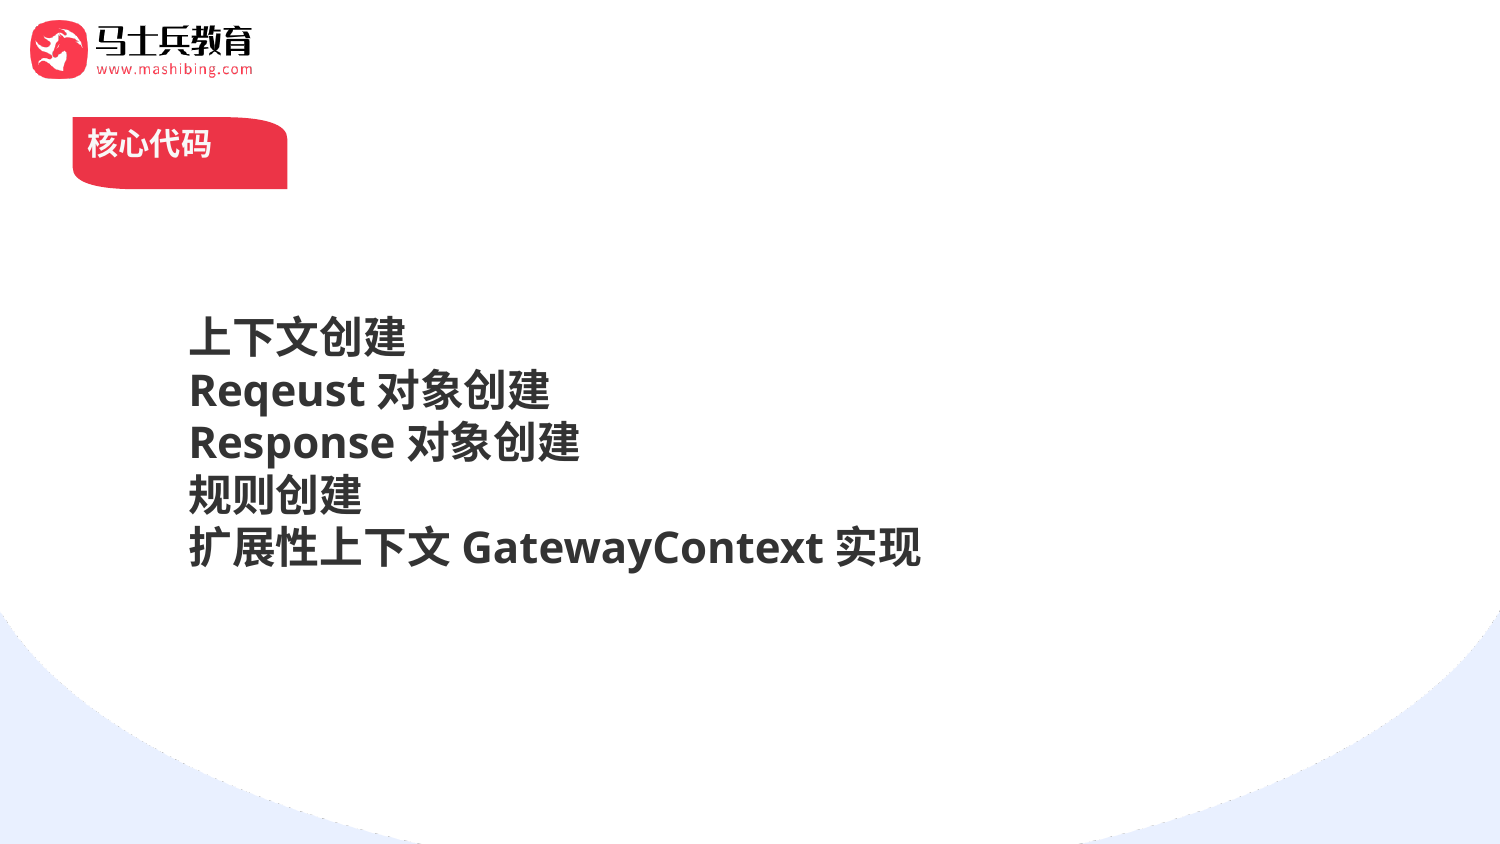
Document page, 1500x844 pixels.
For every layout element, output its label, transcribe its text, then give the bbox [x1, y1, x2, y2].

text_box 上下文创建 Reqeust对象创建 Response对象创建 规则创建 扩展性上下文GatewayContext实现 [173, 216, 1394, 610]
picture [30, 20, 252, 79]
text_box 核心代码 [72, 117, 288, 190]
picture [0, 610, 1500, 844]
